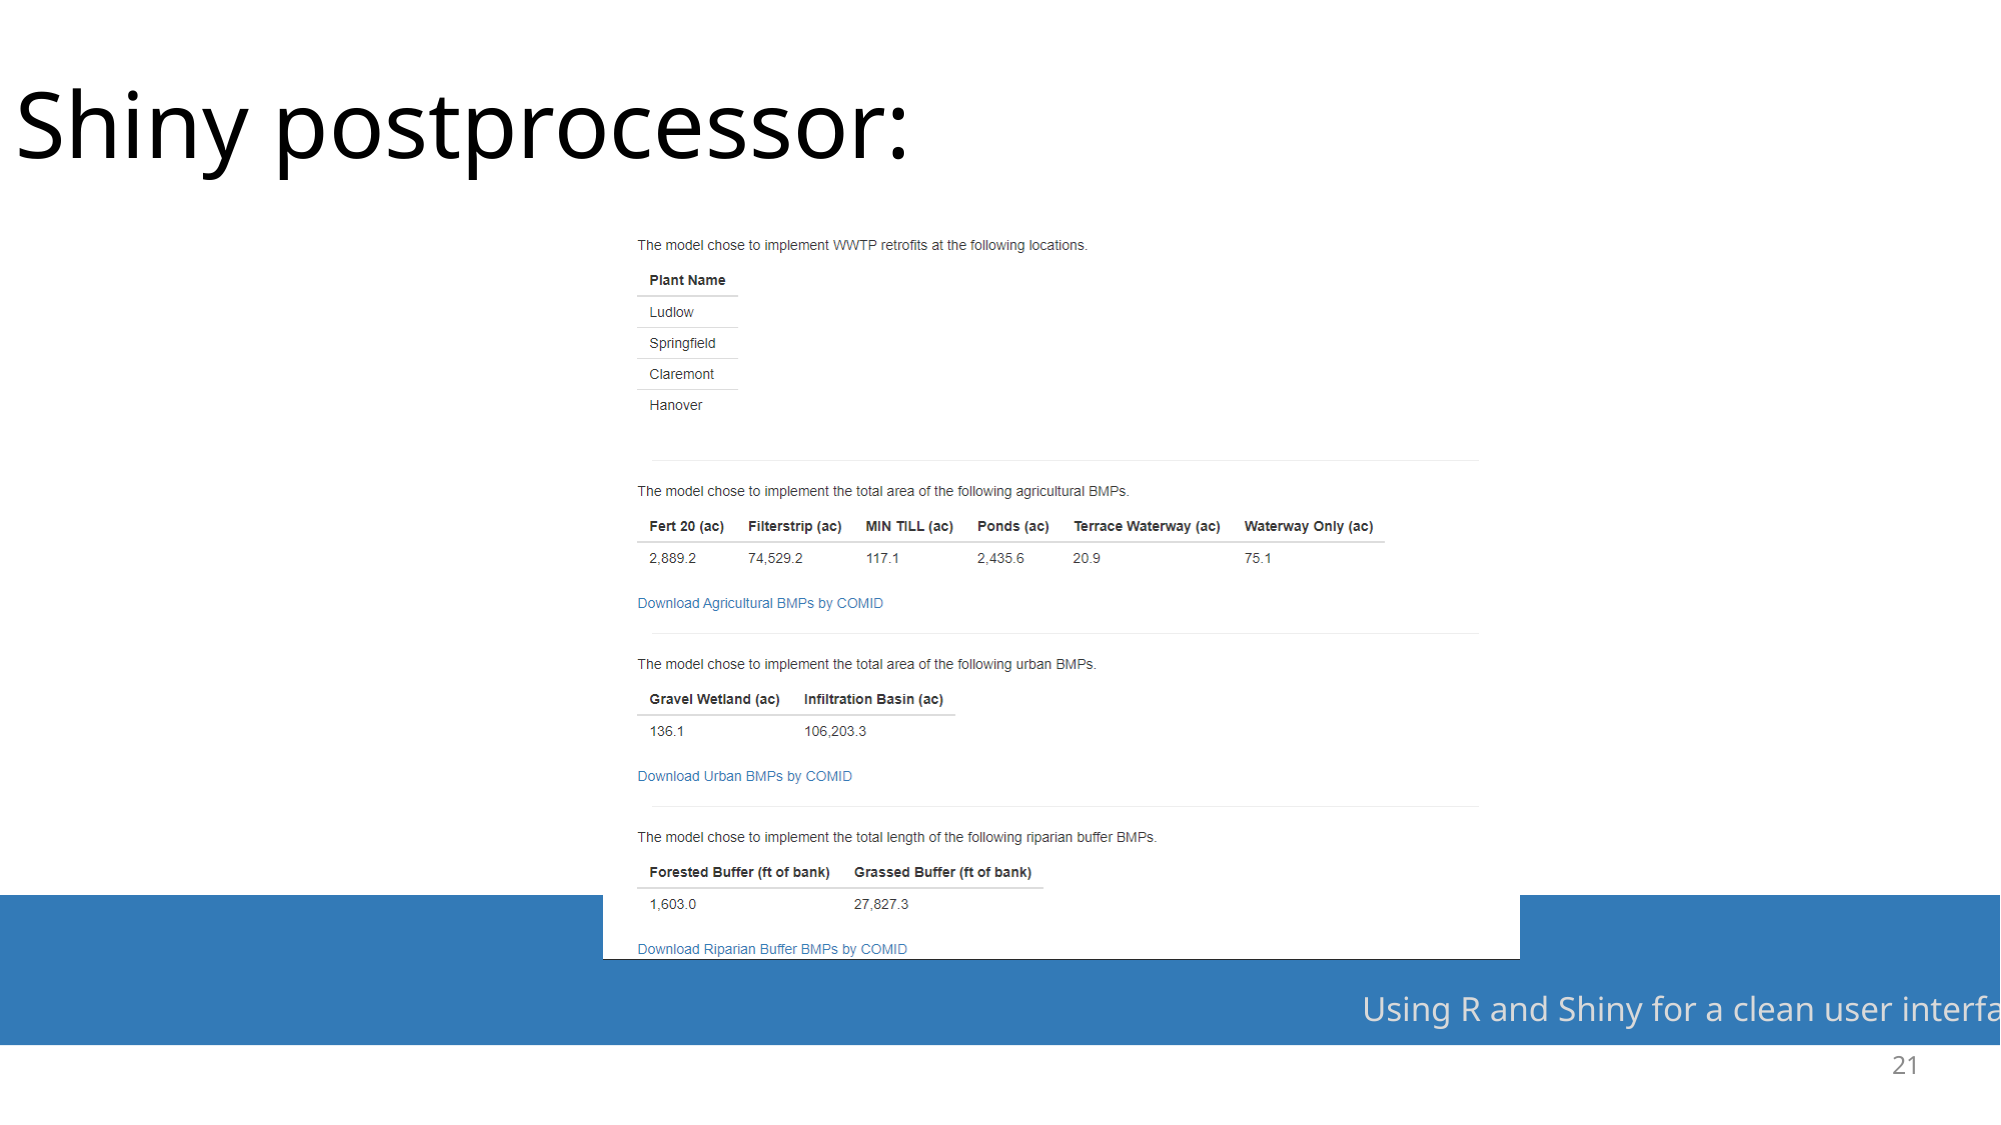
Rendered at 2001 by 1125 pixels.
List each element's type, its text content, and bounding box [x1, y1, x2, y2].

text_box 21 [1519, 1066, 1936, 1084]
text_box Using R and Shiny for a clean user interface [1347, 980, 2000, 1066]
text_box Shiny postprocessor: [0, 20, 1998, 238]
text_box [0, 894, 2000, 1046]
picture [603, 221, 1520, 960]
